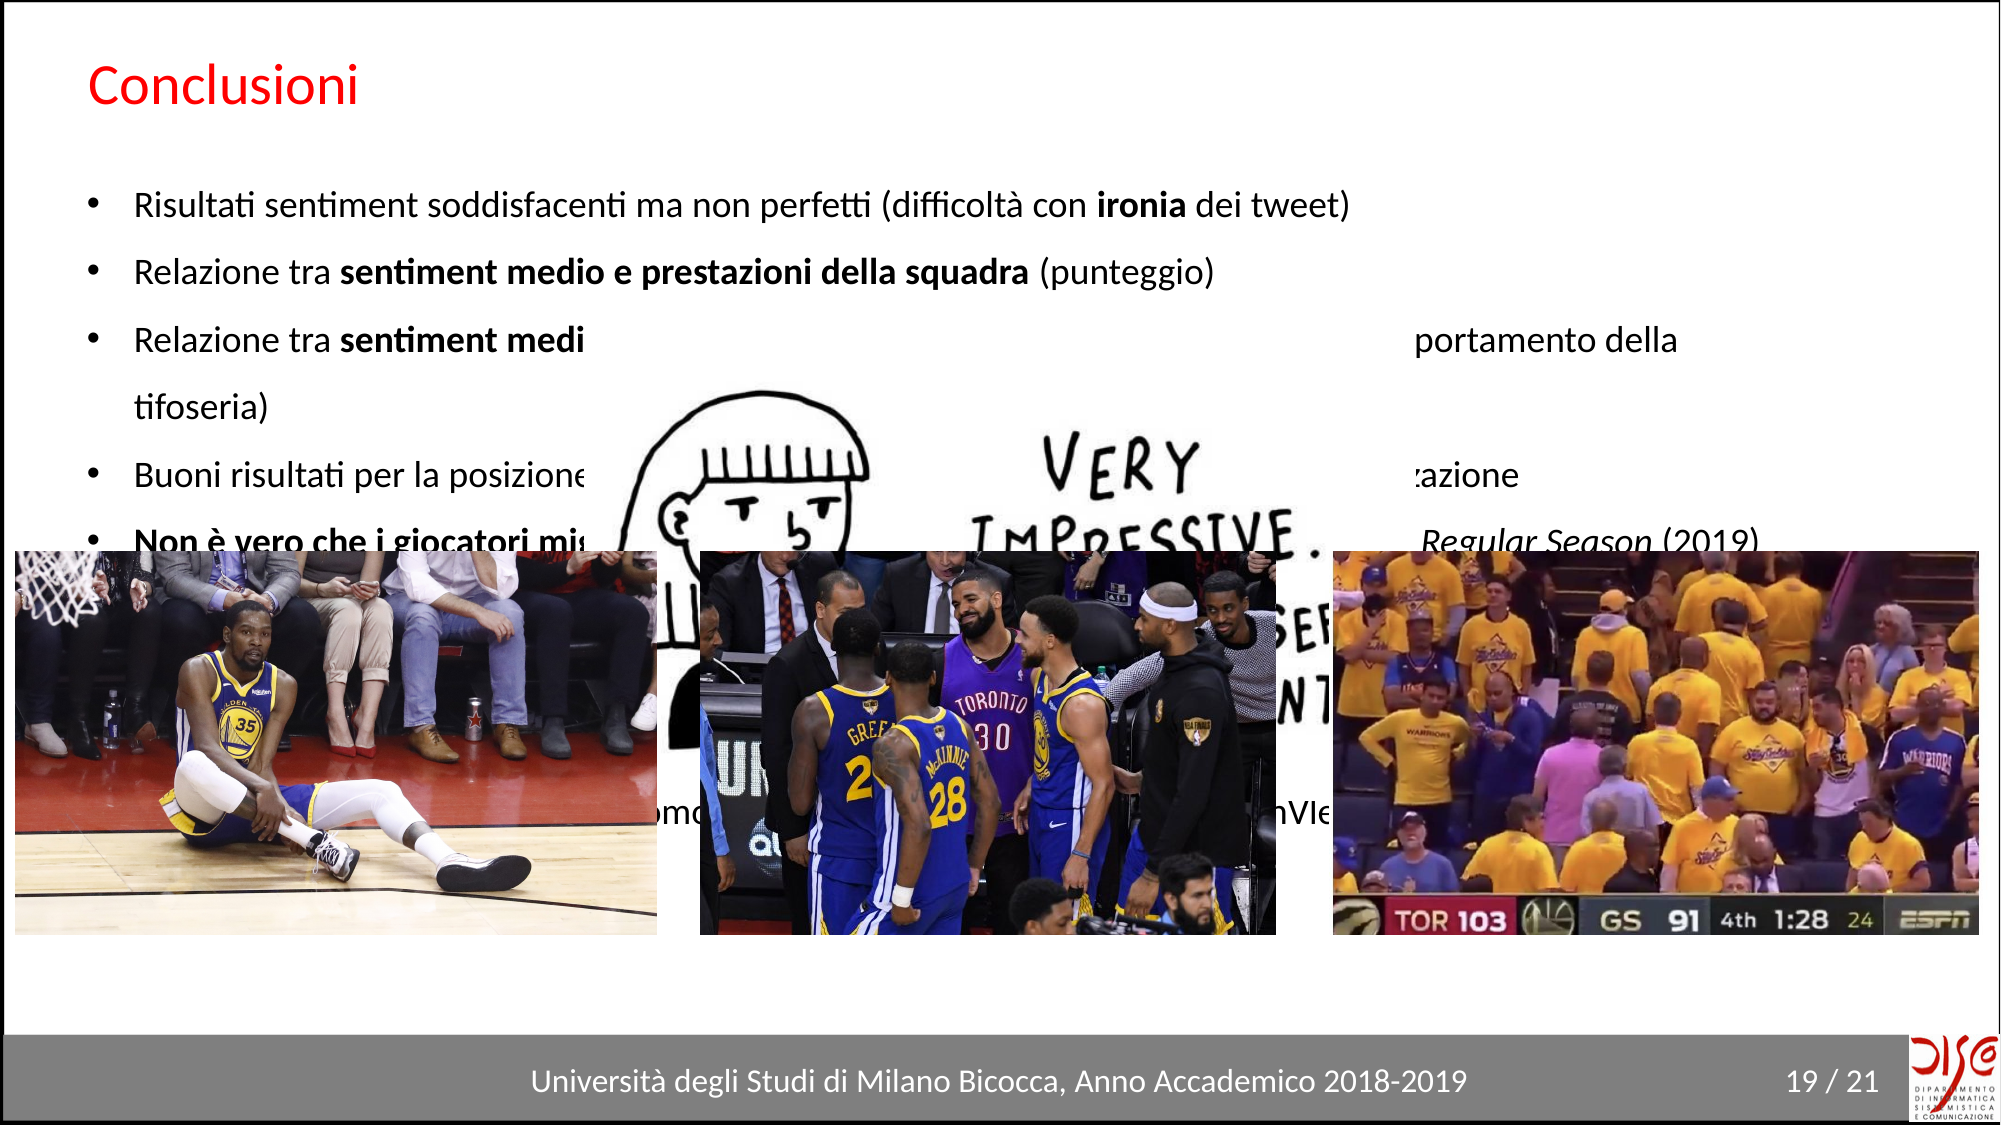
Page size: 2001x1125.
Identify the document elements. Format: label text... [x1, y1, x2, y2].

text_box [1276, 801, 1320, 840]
picture [0, 0, 2001, 1125]
text_box Università degli Studi di Milano Bicocca, Anno Accademico 2018-2019 [515, 1051, 1484, 1107]
text_box Conclusioni [74, 38, 376, 124]
text_box 19 / 21 [1770, 1051, 1895, 1107]
text_box Risultati sentiment soddisfacenti ma non perfetti (difficoltà con ironia dei tweet) Relazione tra sentiment medio e prestazioni della squadra (punteggio) Relazione tra sentiment medio e eventi salienti (infortuni, personaggi influenti, comportamento della tifoseria) Buoni risultati per la posizione degli utenti, molti però non condividono la geolocalizzazione Non è vero che i giocatori migliorano le proprie prestazioni nelle Finals rispetto alla Regular Season (2019) Dai risultati ottenuti è emerso che i Golden State Warriors hanno sofferto: Infortunio di Klay Thompson in gara 2 e gara 6 (miglior giocatore dalle statistiche) Infortunio di Kevin Durant in gara 5 L’assenza di un «sesto uomo» di rilievo come invece sono stati VanVleet o Ibaka [72, 149, 1787, 551]
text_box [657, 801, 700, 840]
